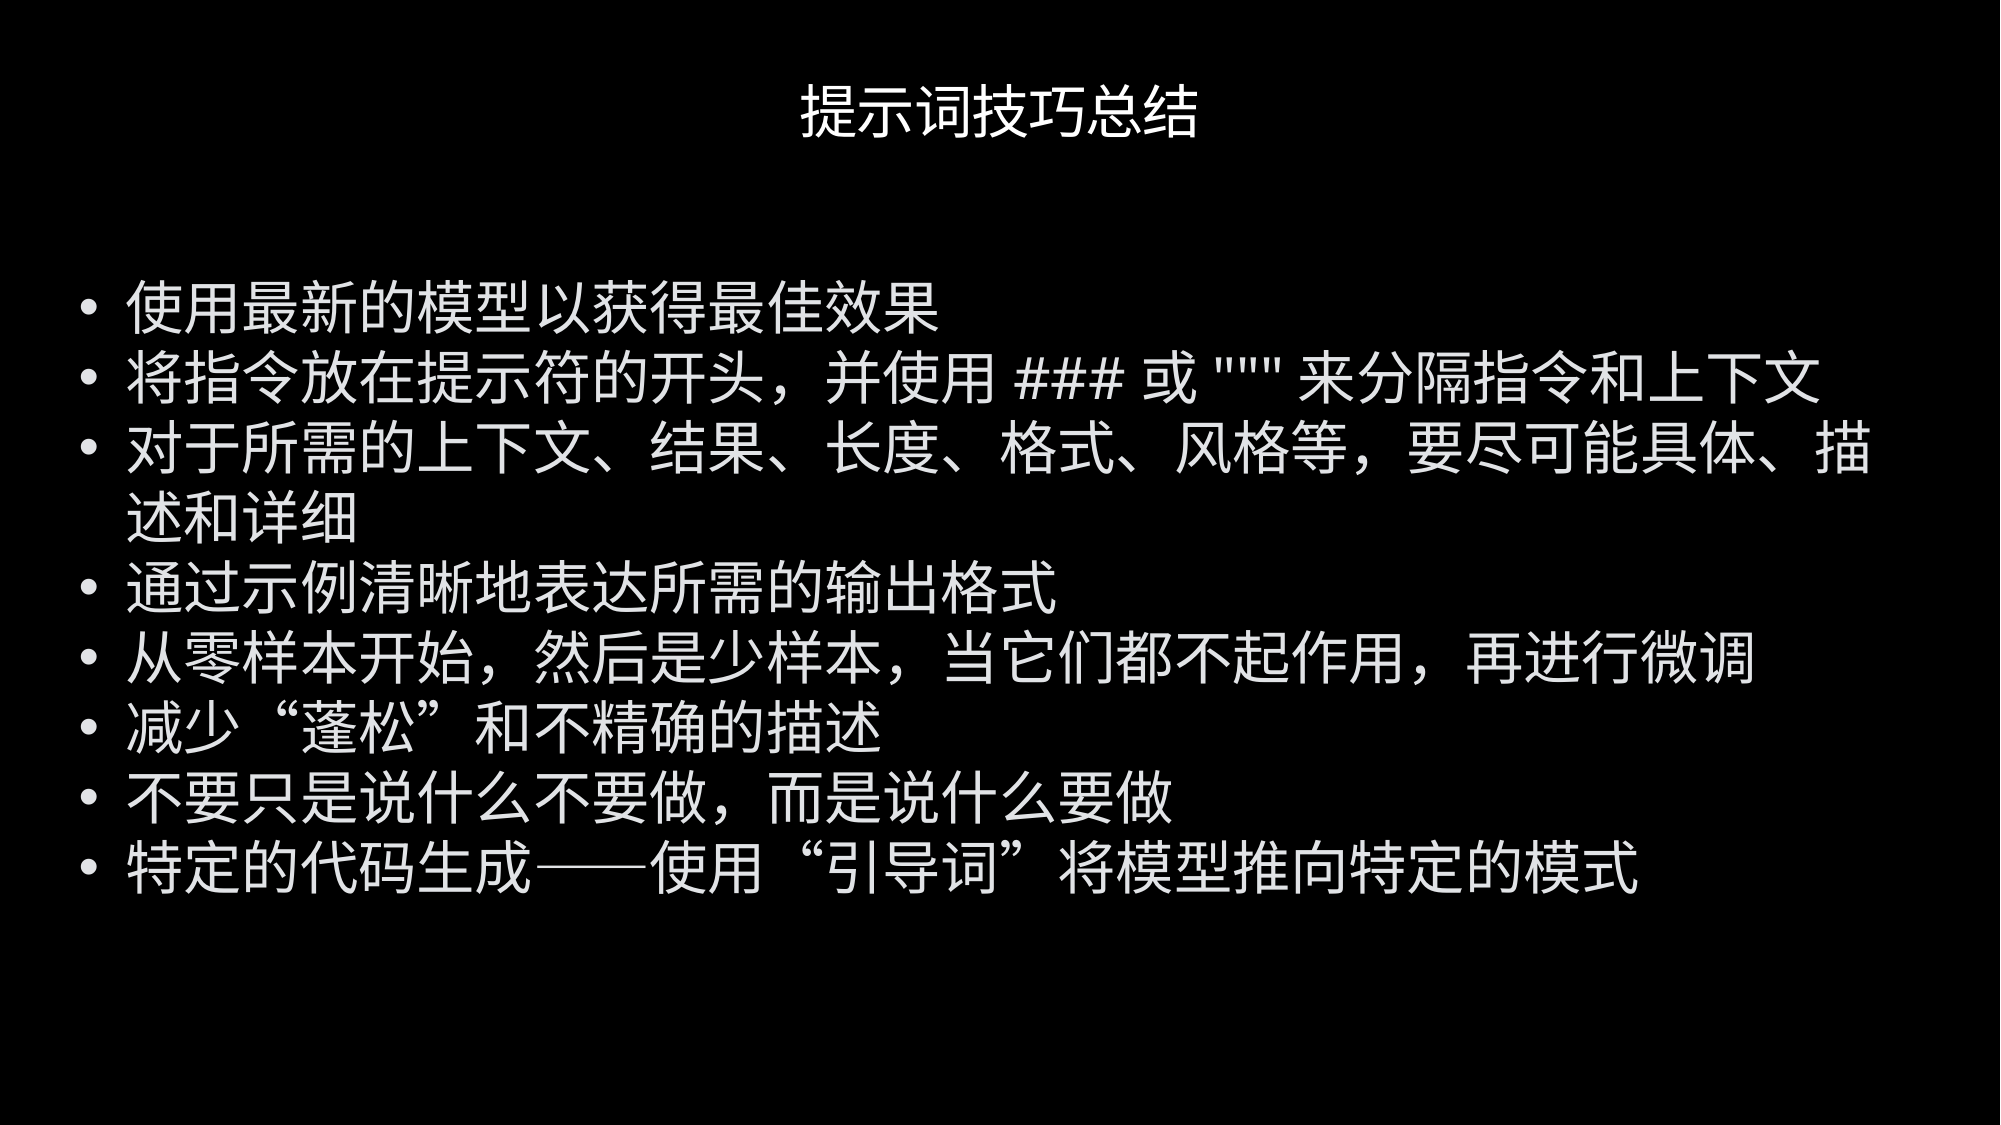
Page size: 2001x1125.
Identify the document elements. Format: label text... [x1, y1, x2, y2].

title 提示词技巧总结 [96, 75, 1904, 146]
text_box 使用最新的模型以获得最佳效果 将指令放在提示符的开头，并使用###或"""来分隔指令和上下文 对于所需的上下文、结果、长度、格式、风格等，要尽可能具体、描述和详细 通过示例清晰地表达所需的输出格式 从零样本开始，然后是少样本，当它们都不起作用，再进行微调 减少“蓬松”和不精确的描述 不要只是说什么不要做，而是说什么要做 特定的代码生成——使用“引导词”将模型推向特定的模式 [63, 263, 1937, 909]
